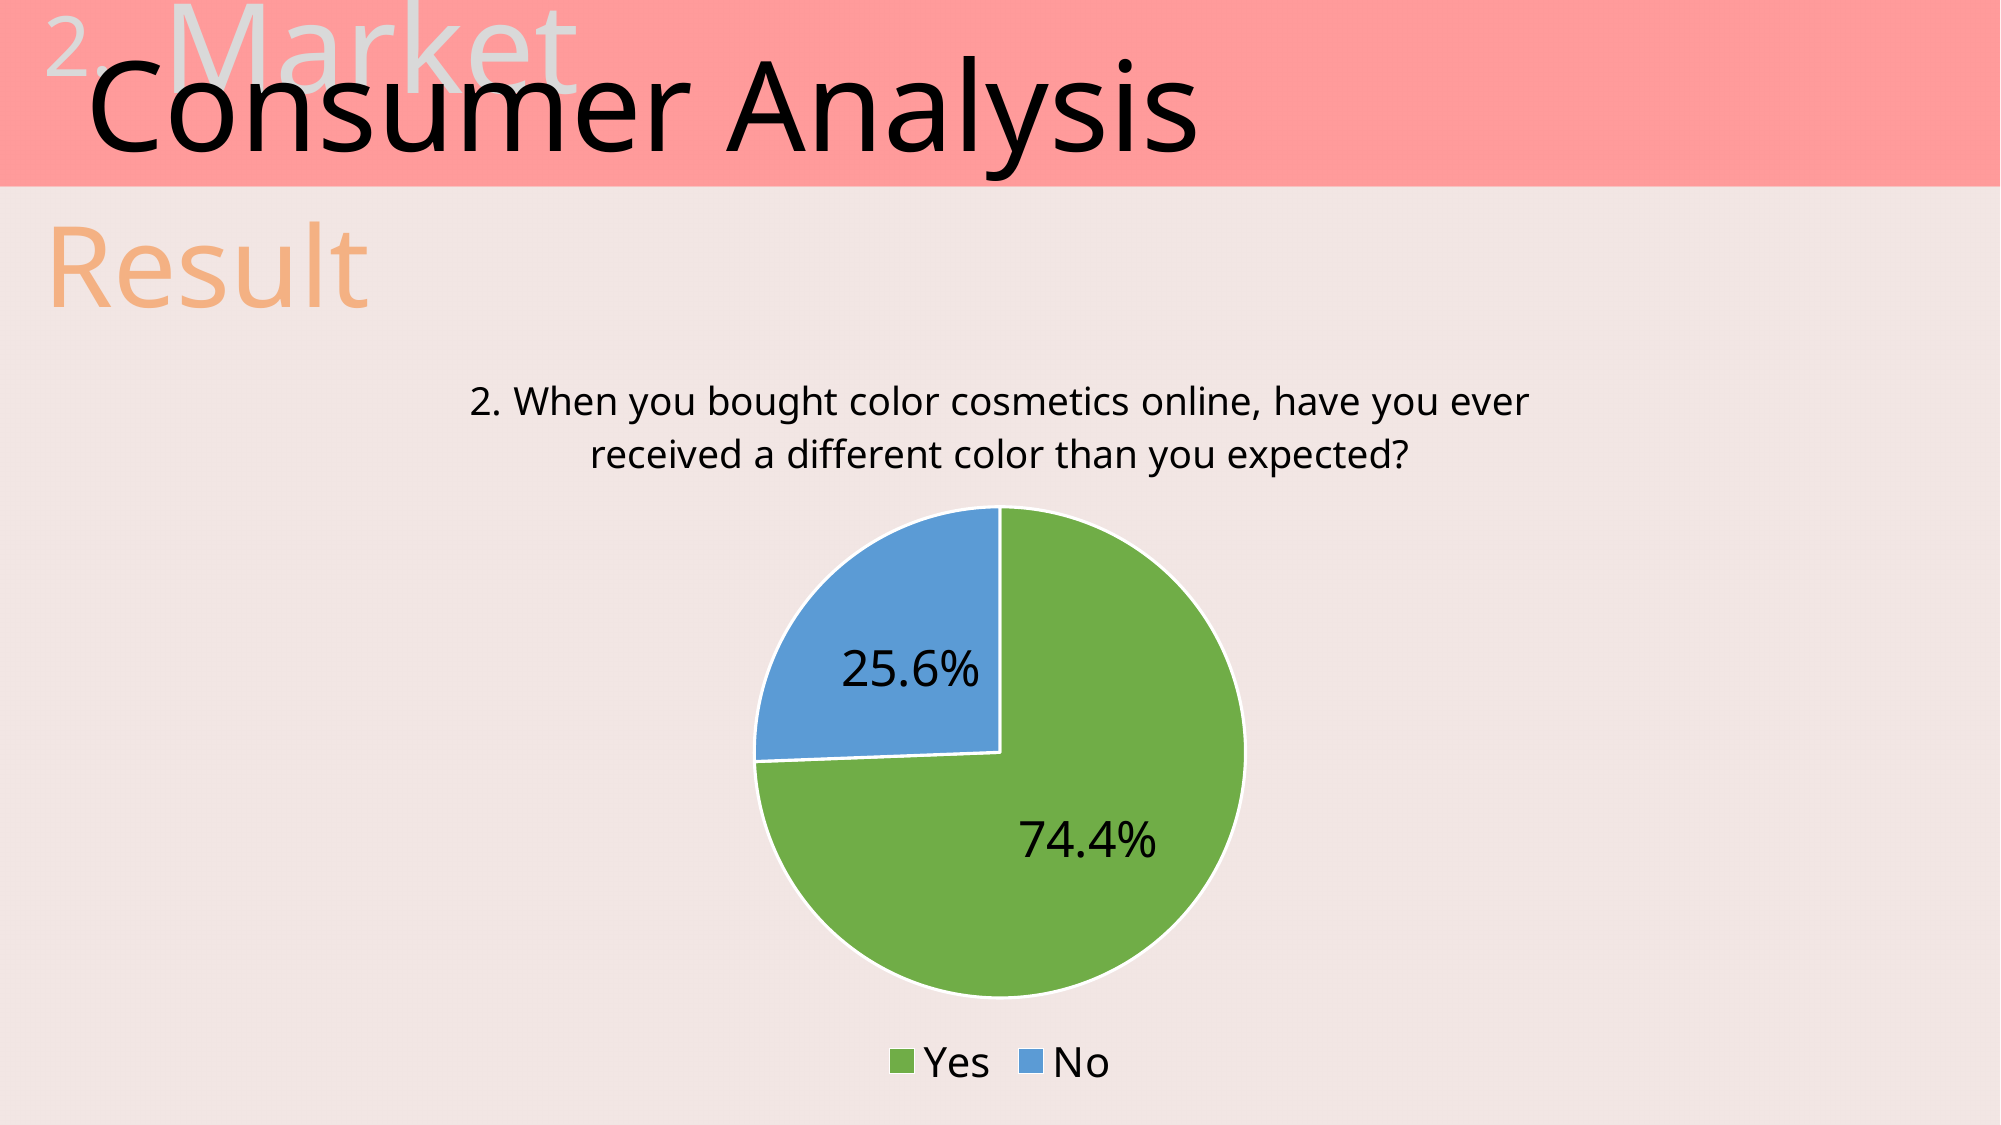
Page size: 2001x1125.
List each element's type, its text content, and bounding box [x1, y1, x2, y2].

text_box Result [28, 187, 386, 337]
text_box Consumer Analysis [70, 19, 1541, 185]
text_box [25, 0, 627, 128]
picture [0, 0, 2001, 1125]
chart [301, 338, 1699, 1099]
